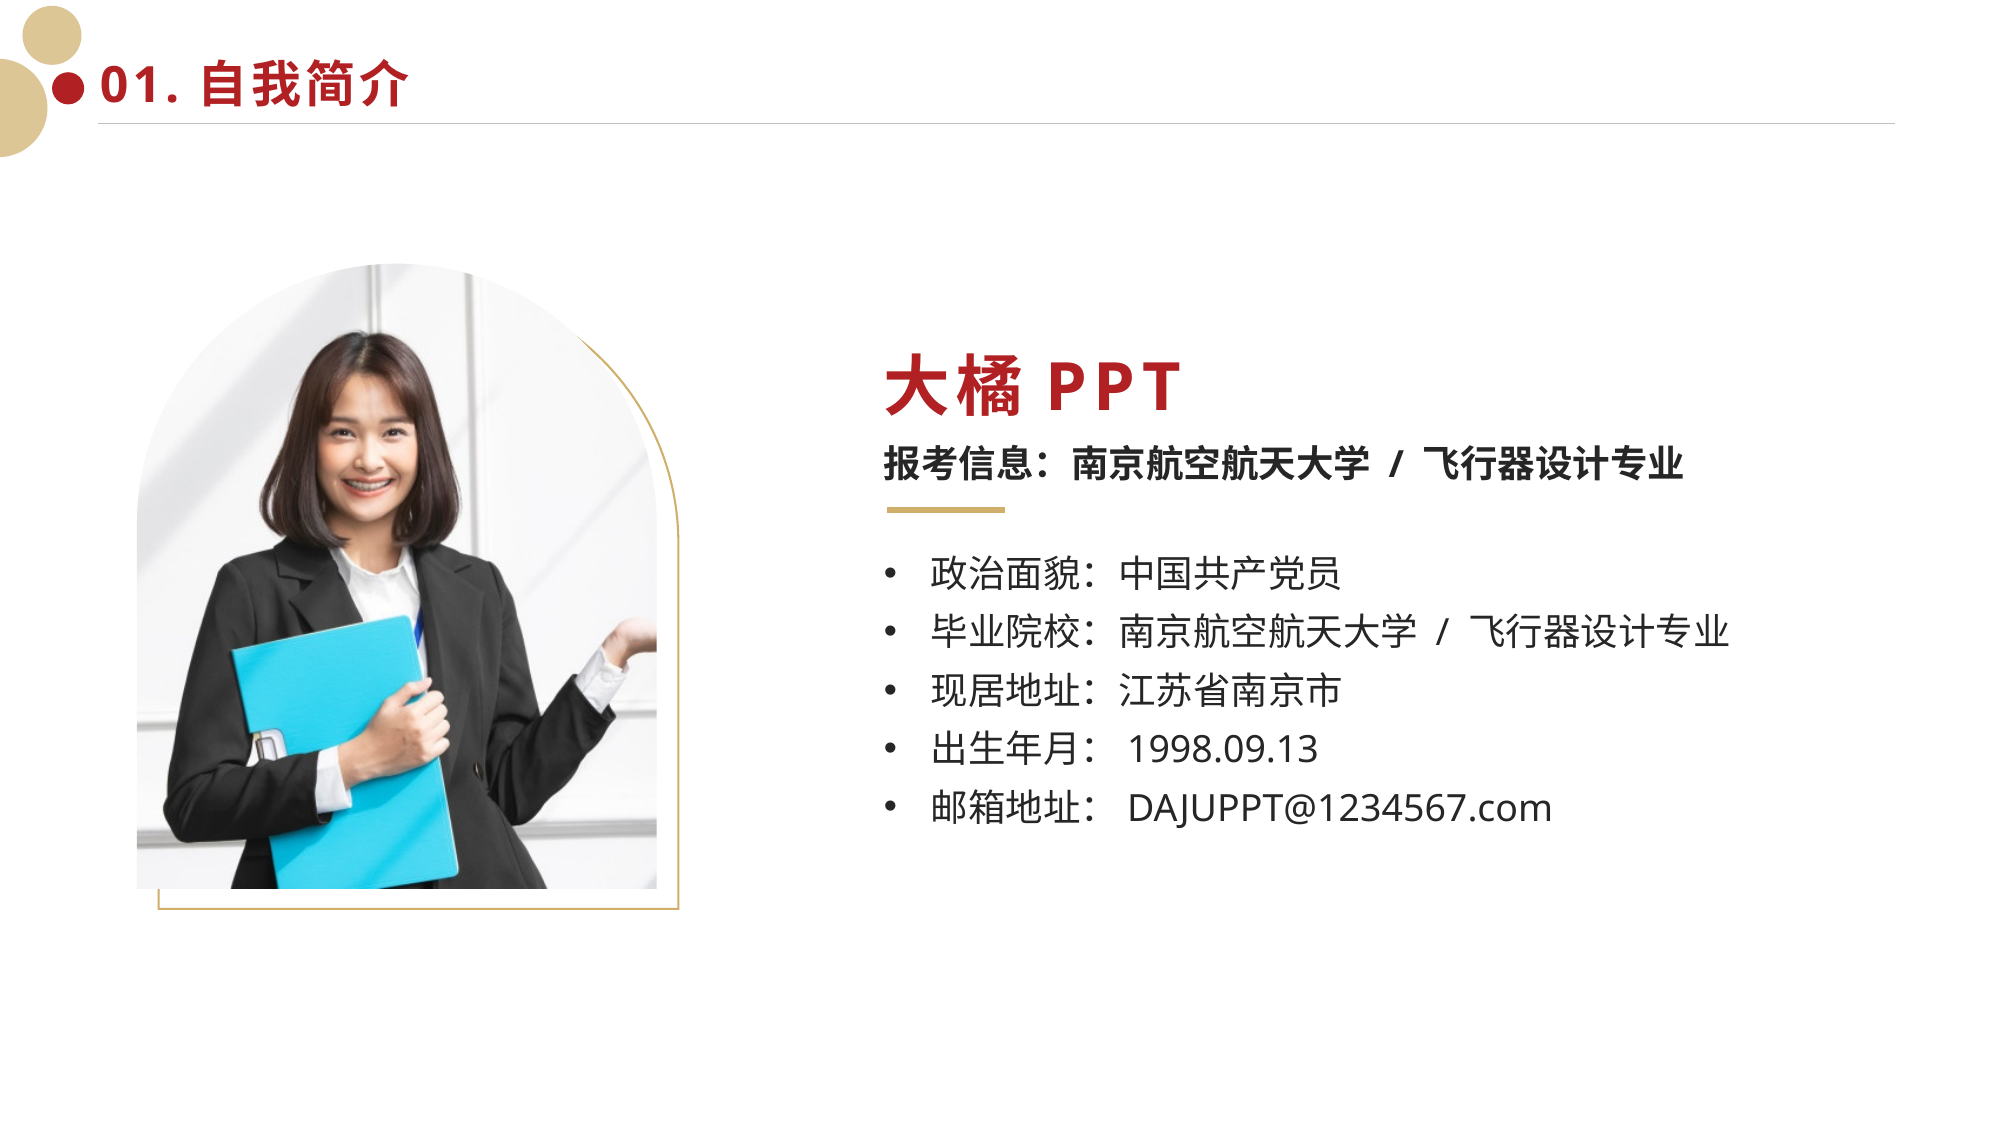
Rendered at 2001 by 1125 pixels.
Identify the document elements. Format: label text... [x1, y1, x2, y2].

title 01.自我简介 [99, 46, 1405, 120]
text_box [135, 262, 658, 890]
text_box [868, 336, 1749, 834]
text_box [157, 345, 680, 910]
